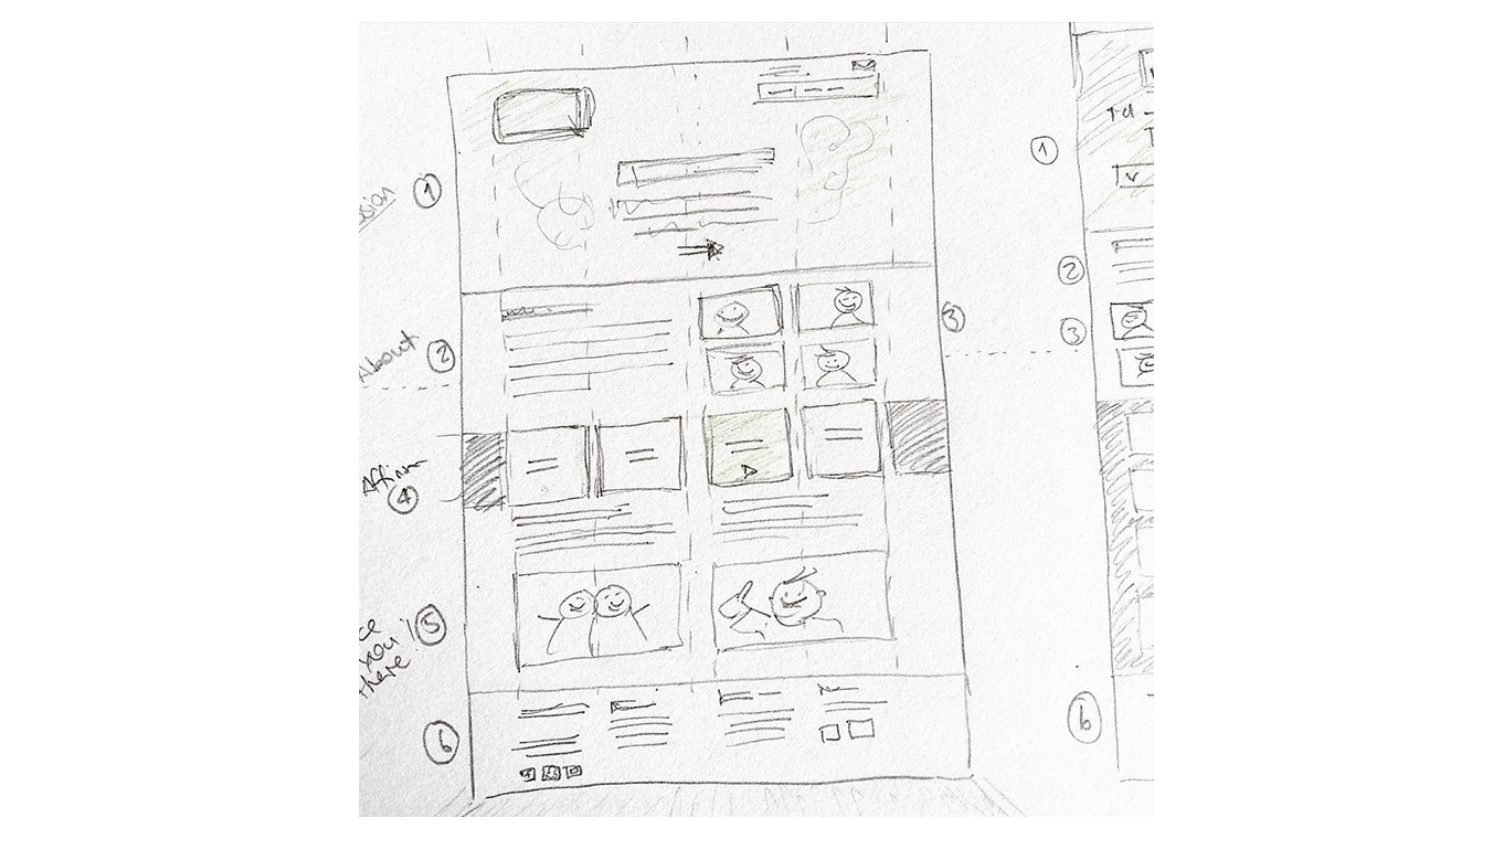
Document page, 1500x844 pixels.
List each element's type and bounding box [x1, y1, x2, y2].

picture [359, 22, 1154, 817]
